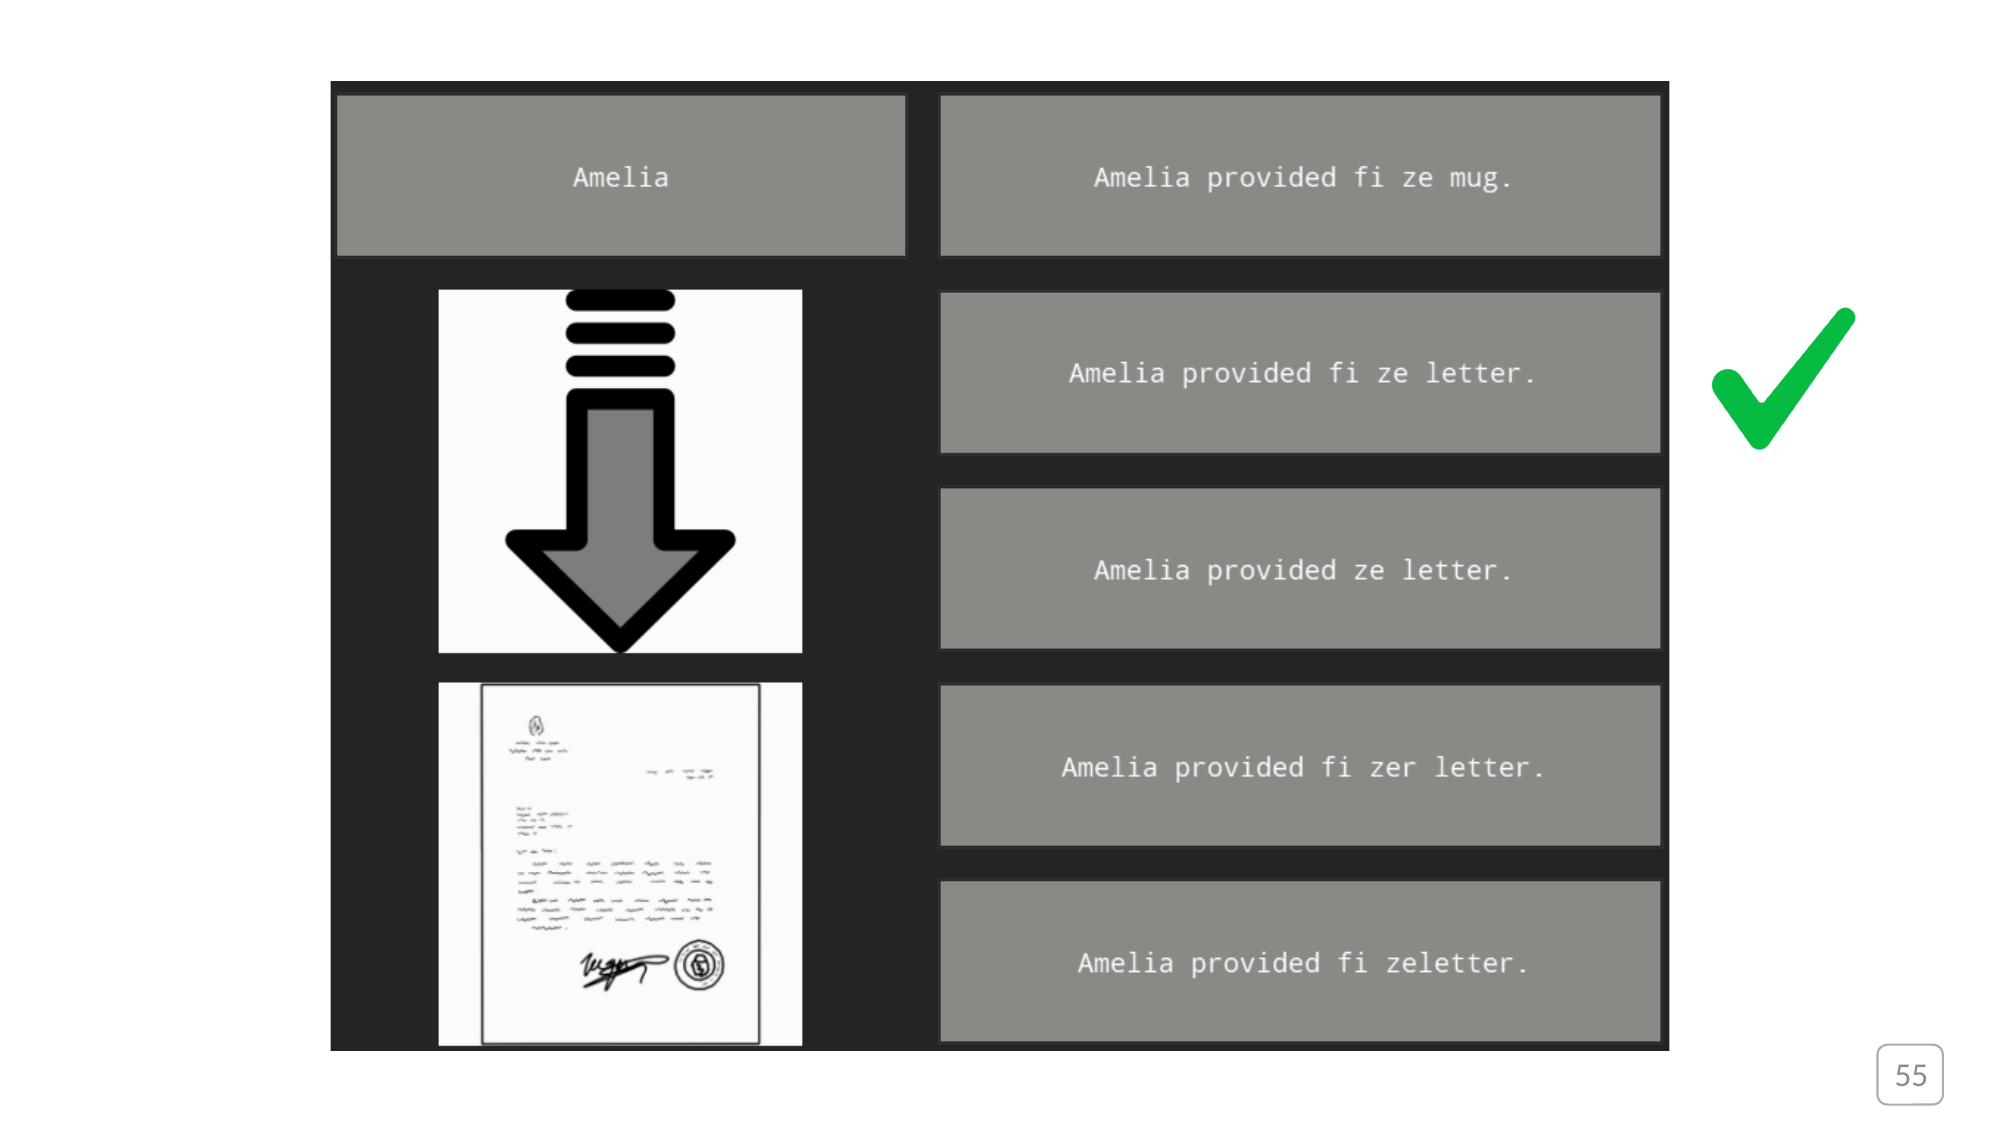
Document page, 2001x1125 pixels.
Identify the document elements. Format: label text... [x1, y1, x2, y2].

slide_number 55 [1493, 1042, 1943, 1103]
picture [330, 81, 1670, 1051]
picture [1702, 297, 1865, 460]
